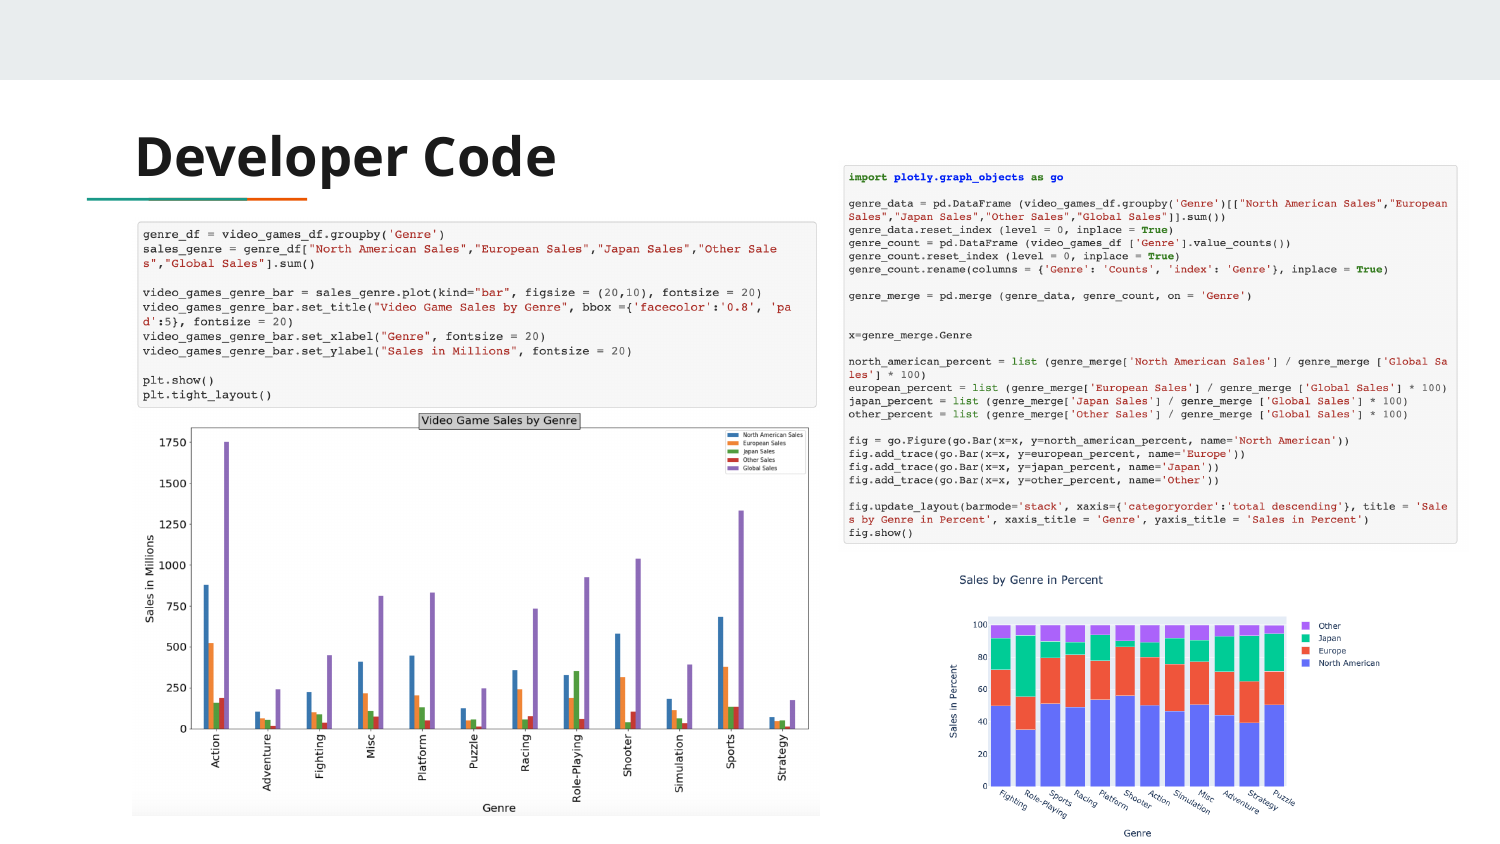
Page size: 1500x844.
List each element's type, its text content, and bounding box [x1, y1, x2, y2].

picture [838, 159, 1469, 844]
picture [132, 217, 821, 816]
title Developer Code [119, 107, 1381, 196]
